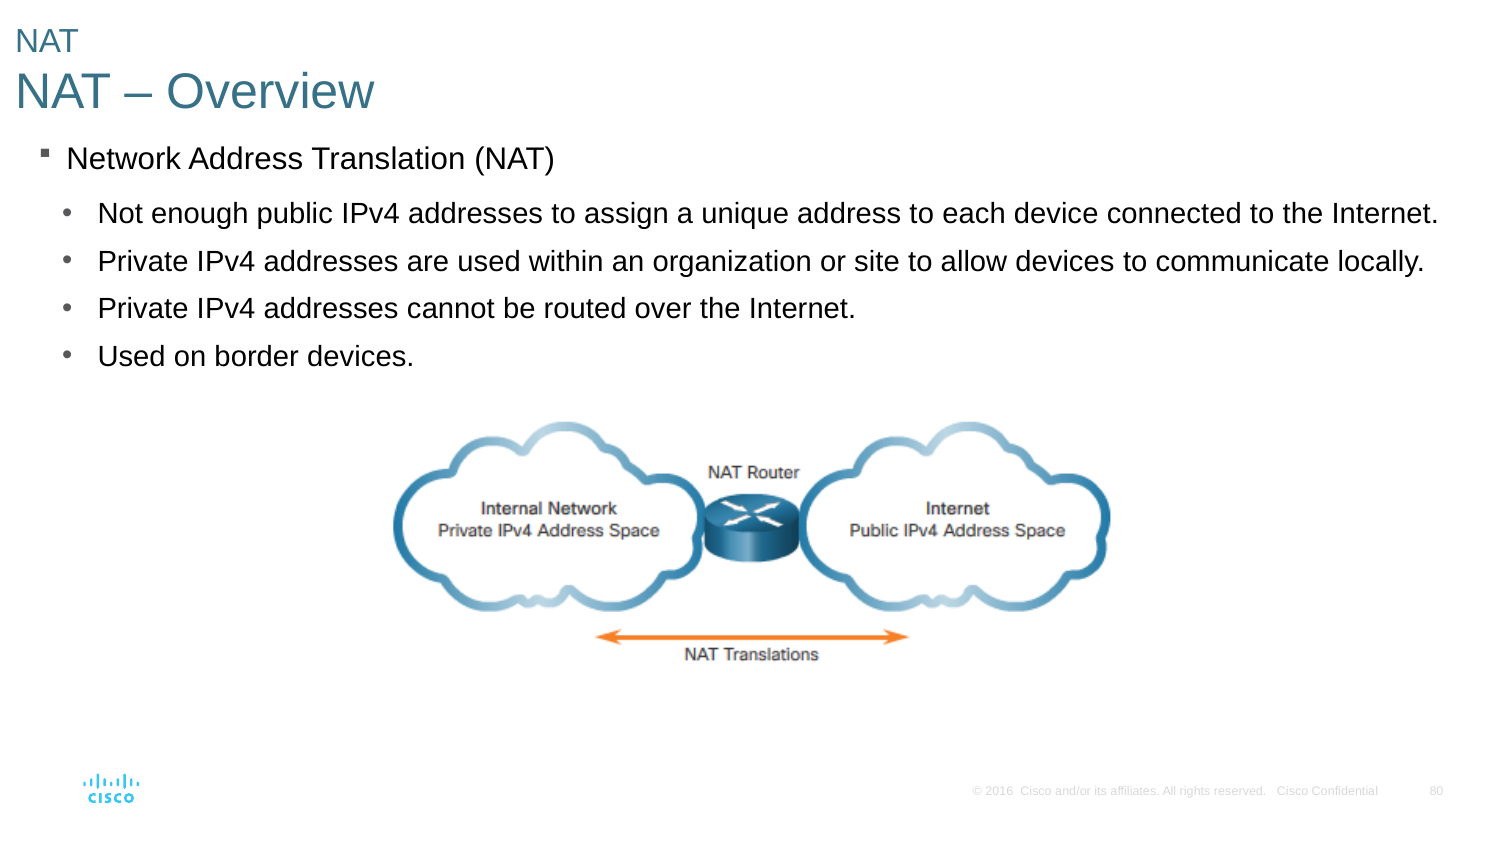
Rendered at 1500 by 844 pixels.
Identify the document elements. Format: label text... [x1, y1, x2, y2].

title NAT NAT – Overview [0, 6, 1500, 131]
list Network Address Translation (NAT) Not enough public IPv4 addresses to assign a unique address to each device connected to the Internet. Private IPv4 addresses are used within an organization or site to allow devices to communicate locally. Private IPv4 addresses cannot be routed over the Internet. Used on border devices. [23, 131, 1476, 813]
picture [381, 408, 1120, 681]
